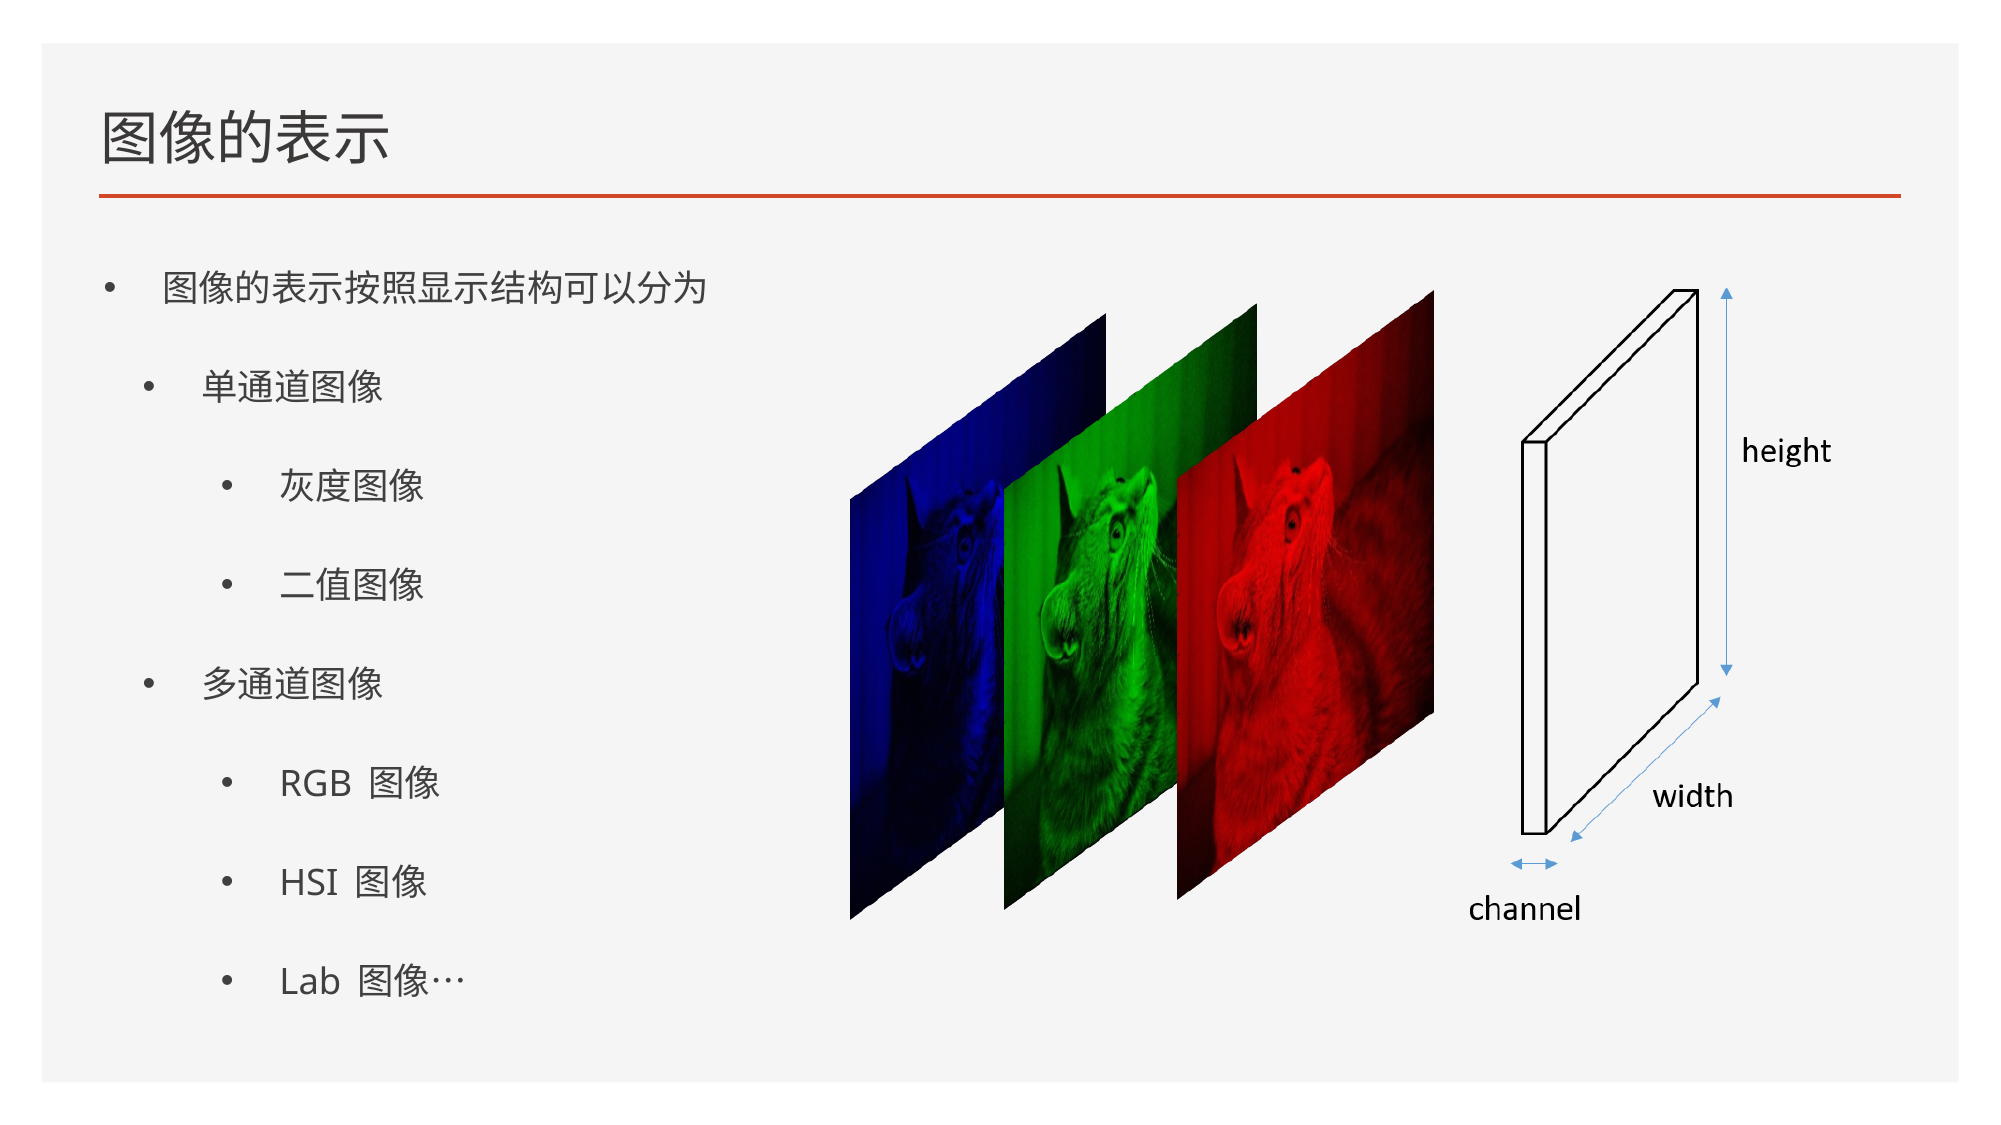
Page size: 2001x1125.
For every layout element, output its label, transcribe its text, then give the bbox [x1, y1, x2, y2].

title 图像的表示 [85, 73, 1214, 179]
list 图像的表示按照显示结构可以分为 单通道图像 灰度图像 二值图像 多通道图像 RGB 图像 HSI 图像 Lab 图像… [88, 235, 1174, 1016]
picture [848, 274, 1853, 951]
